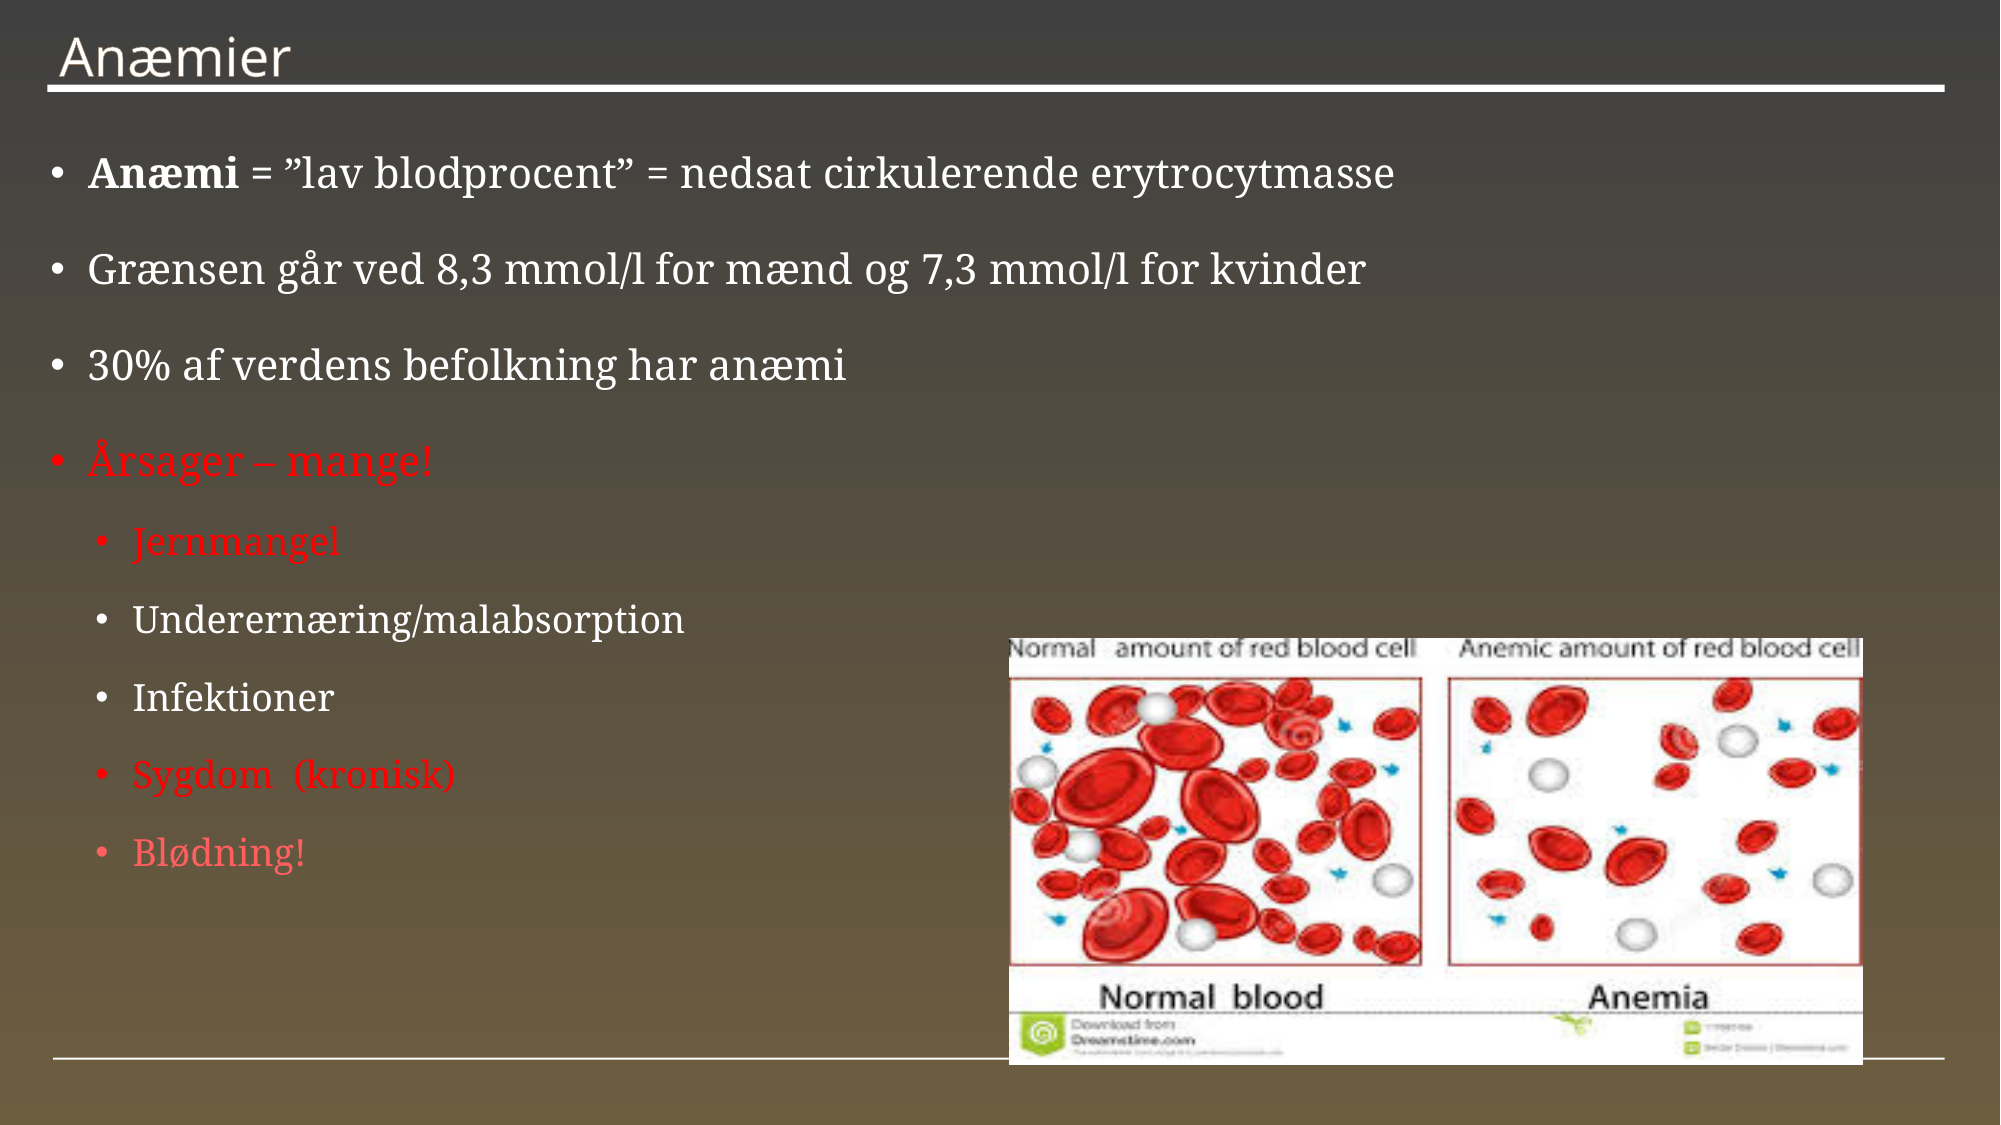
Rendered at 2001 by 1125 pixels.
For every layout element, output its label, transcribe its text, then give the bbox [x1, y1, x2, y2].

picture [1009, 638, 1863, 1065]
list Anæmi = ”lav blodprocent” = nedsat cirkulerende erytrocytmasse Grænsen går ved 8,3 mmol/l for mænd og 7,3 mmol/l for kvinder 30% af verdens befolkning har anæmi Årsager – mange! Jernmangel Underernæring/malabsorption Infektioner Sygdom (kronisk) Blødning! [50, 121, 1942, 1004]
title Anæmier [59, 29, 1021, 89]
